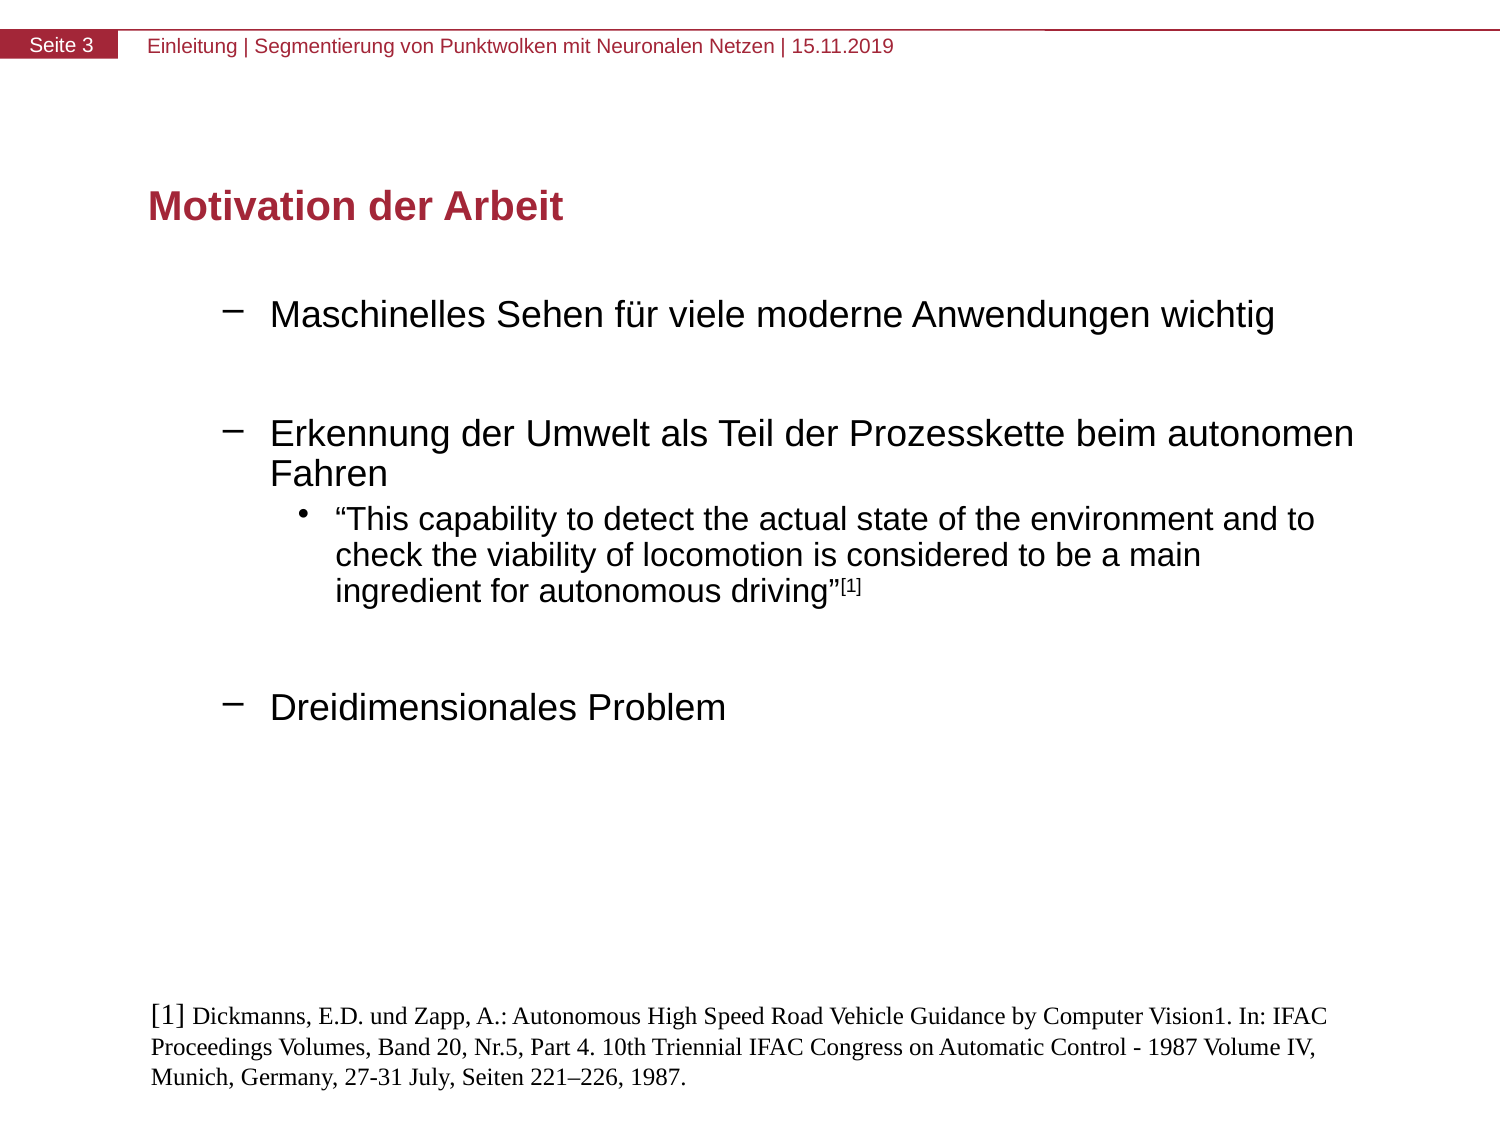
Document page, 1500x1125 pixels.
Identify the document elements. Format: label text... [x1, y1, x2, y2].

footer [1] Dickmanns, E.D. und Zapp, A.: Autonomous High Speed Road Vehicle Guidance by Computer Vision1. In: IFAC Proceedings Volumes, Band 20, Nr.5, Part 4. 10th Triennial IFAC Congress on Automatic Control - 1987 Volume IV, Munich, Germany, 27-31 July, Seiten 221–226, 1987. [135, 987, 1376, 1063]
list Maschinelles Sehen für viele moderne Anwendungen wichtig Erkennung der Umwelt als Teil der Prozesskette beim autonomen Fahren “This capability to detect the actual state of the environment and to check the viability of locomotion is considered to be a main ingredient for autonomous driving”[1] Dreidimensionales Problem [132, 287, 1371, 888]
title Motivation der Arbeit [132, 149, 1413, 258]
